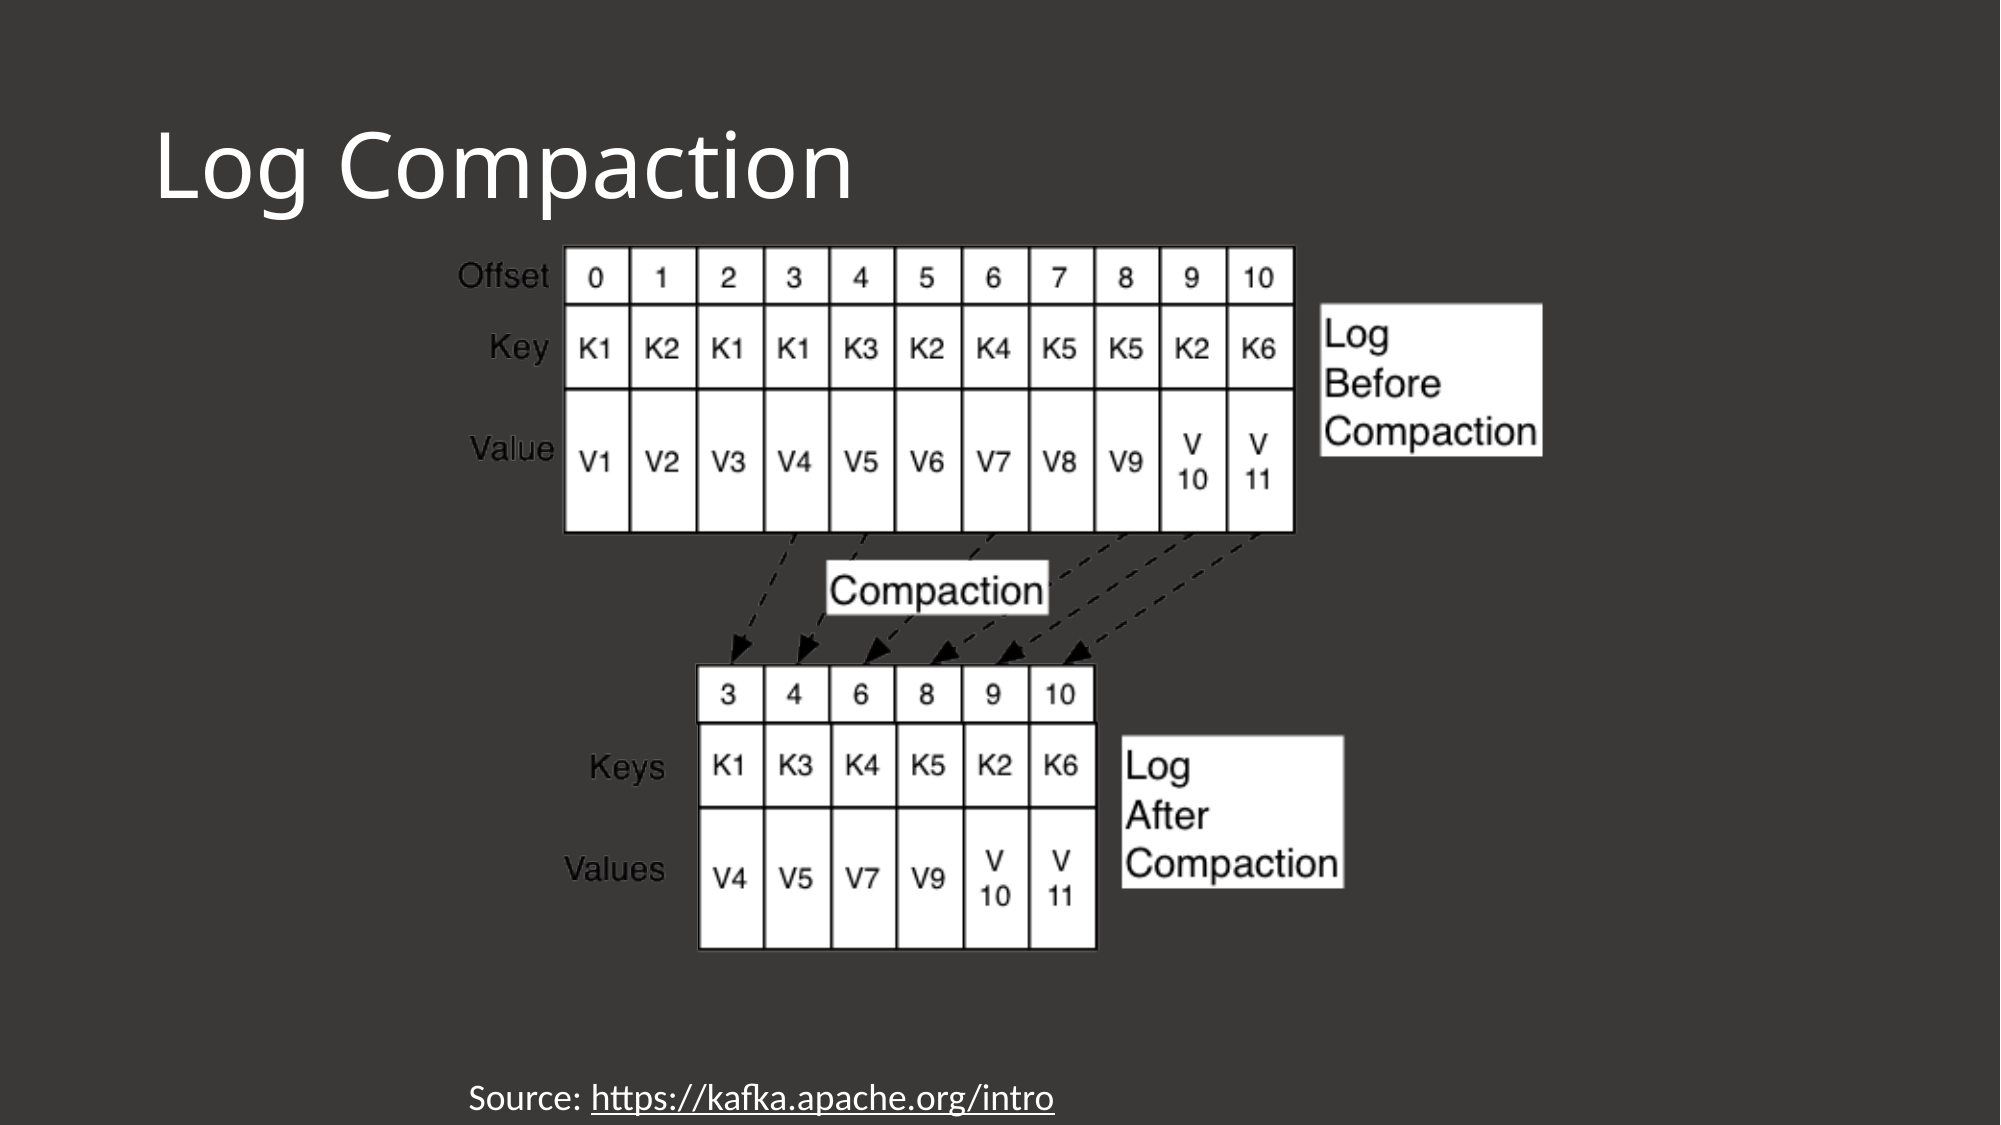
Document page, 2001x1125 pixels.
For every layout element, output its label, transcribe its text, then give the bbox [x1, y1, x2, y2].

text_box Source: https://kafka.apache.org/intro [453, 1065, 1070, 1125]
title Log Compaction [137, 59, 1863, 278]
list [431, 215, 1568, 981]
